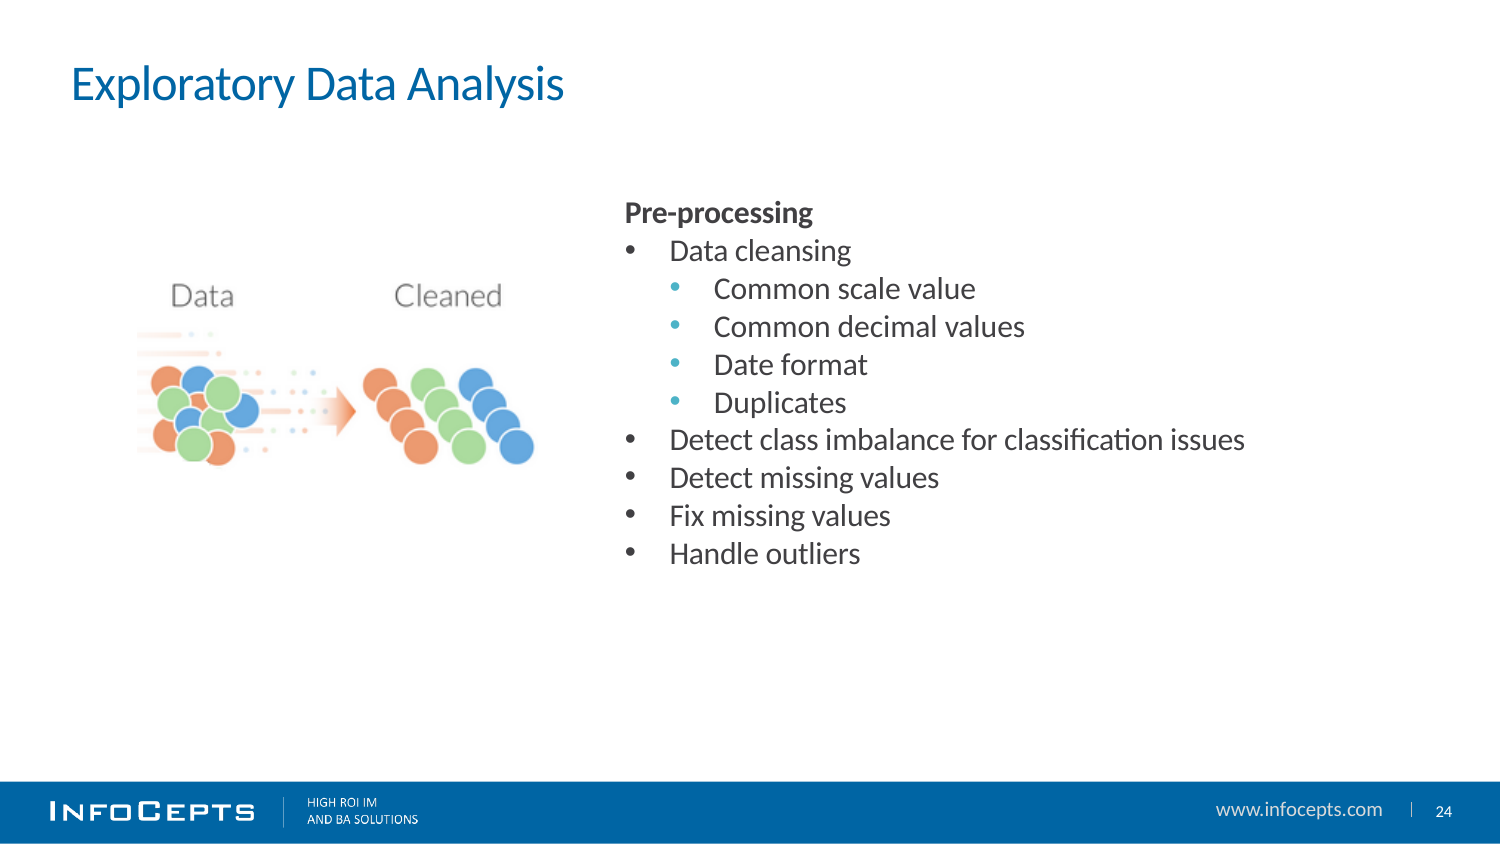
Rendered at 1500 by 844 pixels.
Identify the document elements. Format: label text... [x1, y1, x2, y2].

picture [24, 781, 444, 840]
picture [137, 275, 538, 473]
title Exploratory Data Analysis [70, 34, 1430, 136]
list Pre-processing Data cleansing Common scale value Common decimal values Date format Duplicates Detect class imbalance for classification issues Detect missing values Fix missing values Handle outliers [624, 192, 1313, 572]
